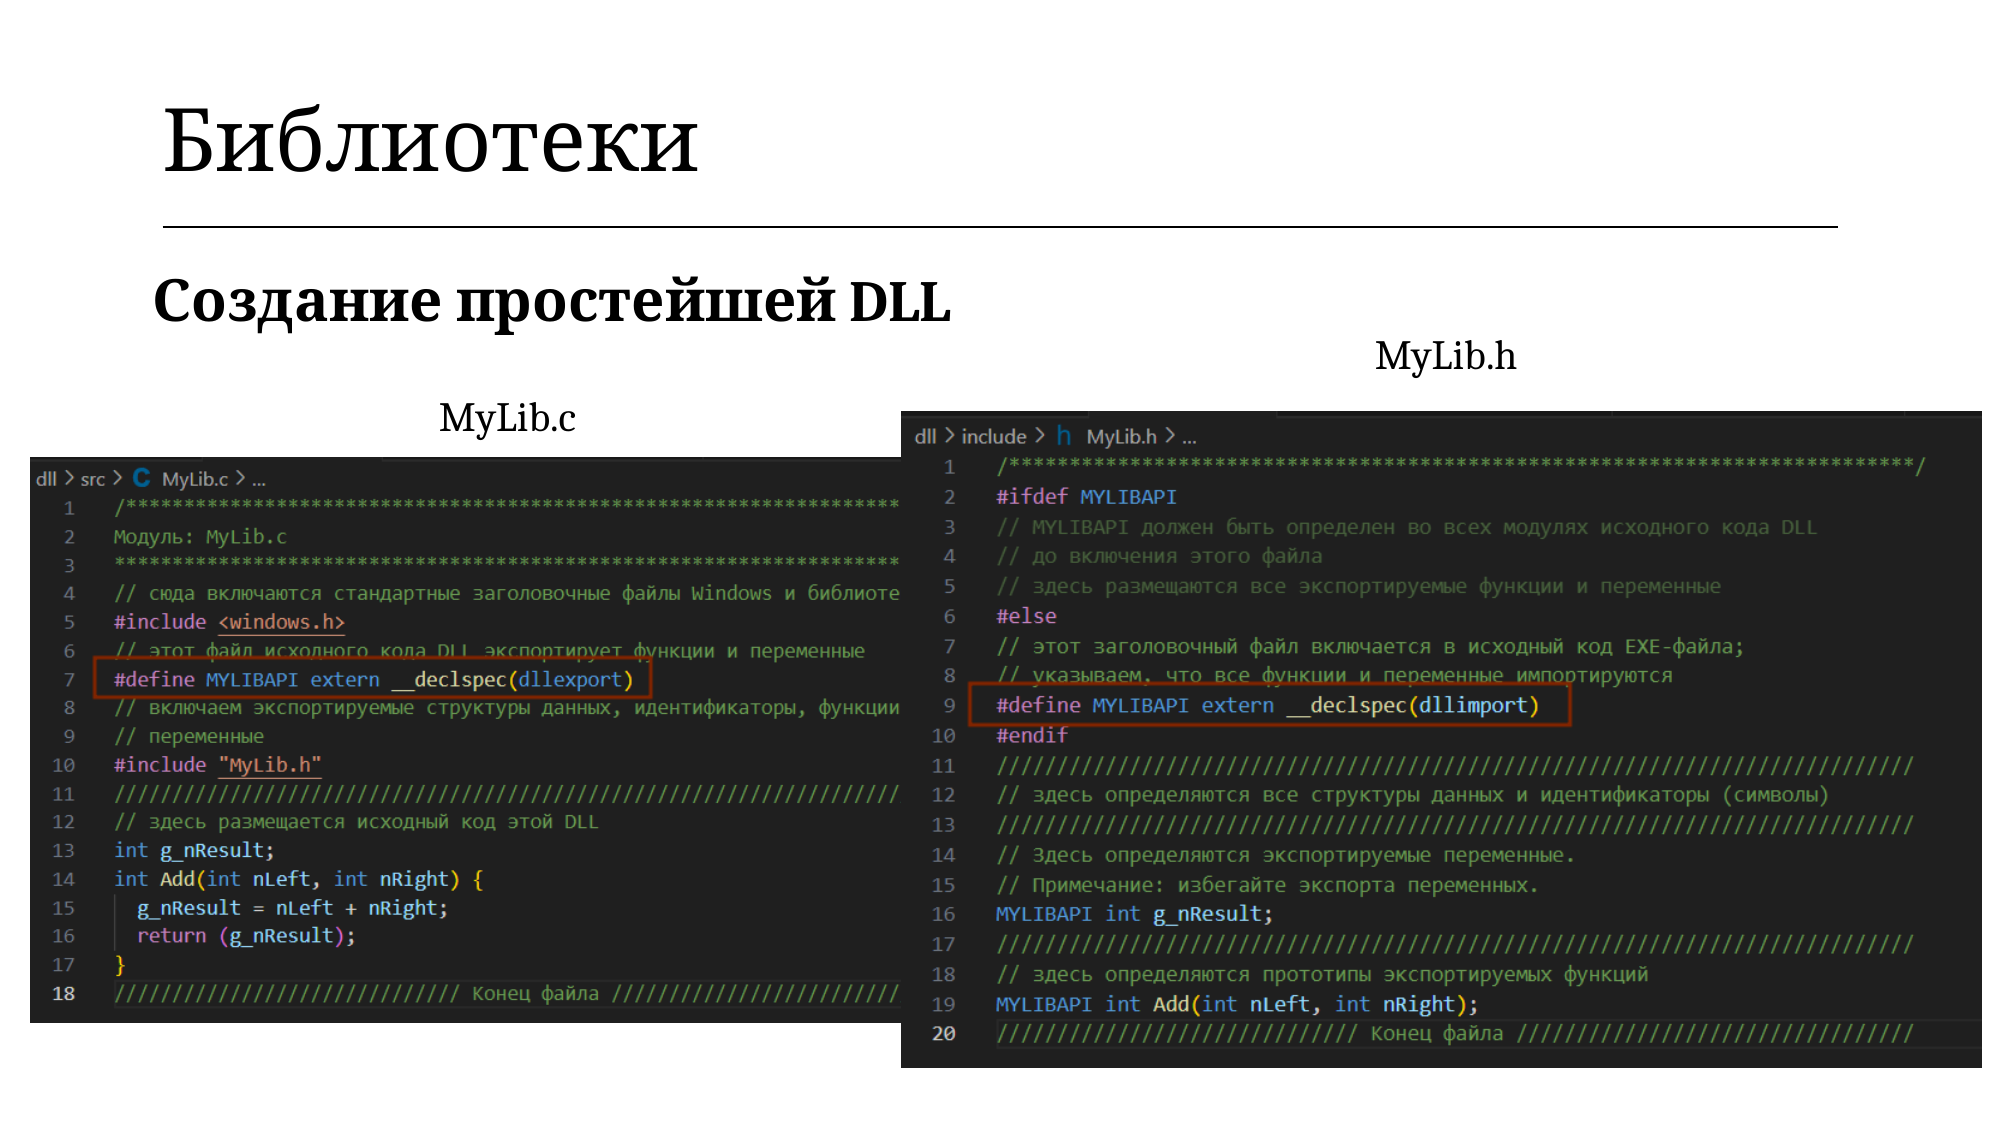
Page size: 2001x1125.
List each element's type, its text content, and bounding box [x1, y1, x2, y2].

list Создание простейшей DLL [137, 266, 1863, 362]
text_box MyLib.h [1359, 327, 1576, 410]
text_box MyLib.c [423, 389, 640, 457]
picture [30, 410, 1982, 1068]
table_header Библиотеки [163, 60, 1838, 226]
